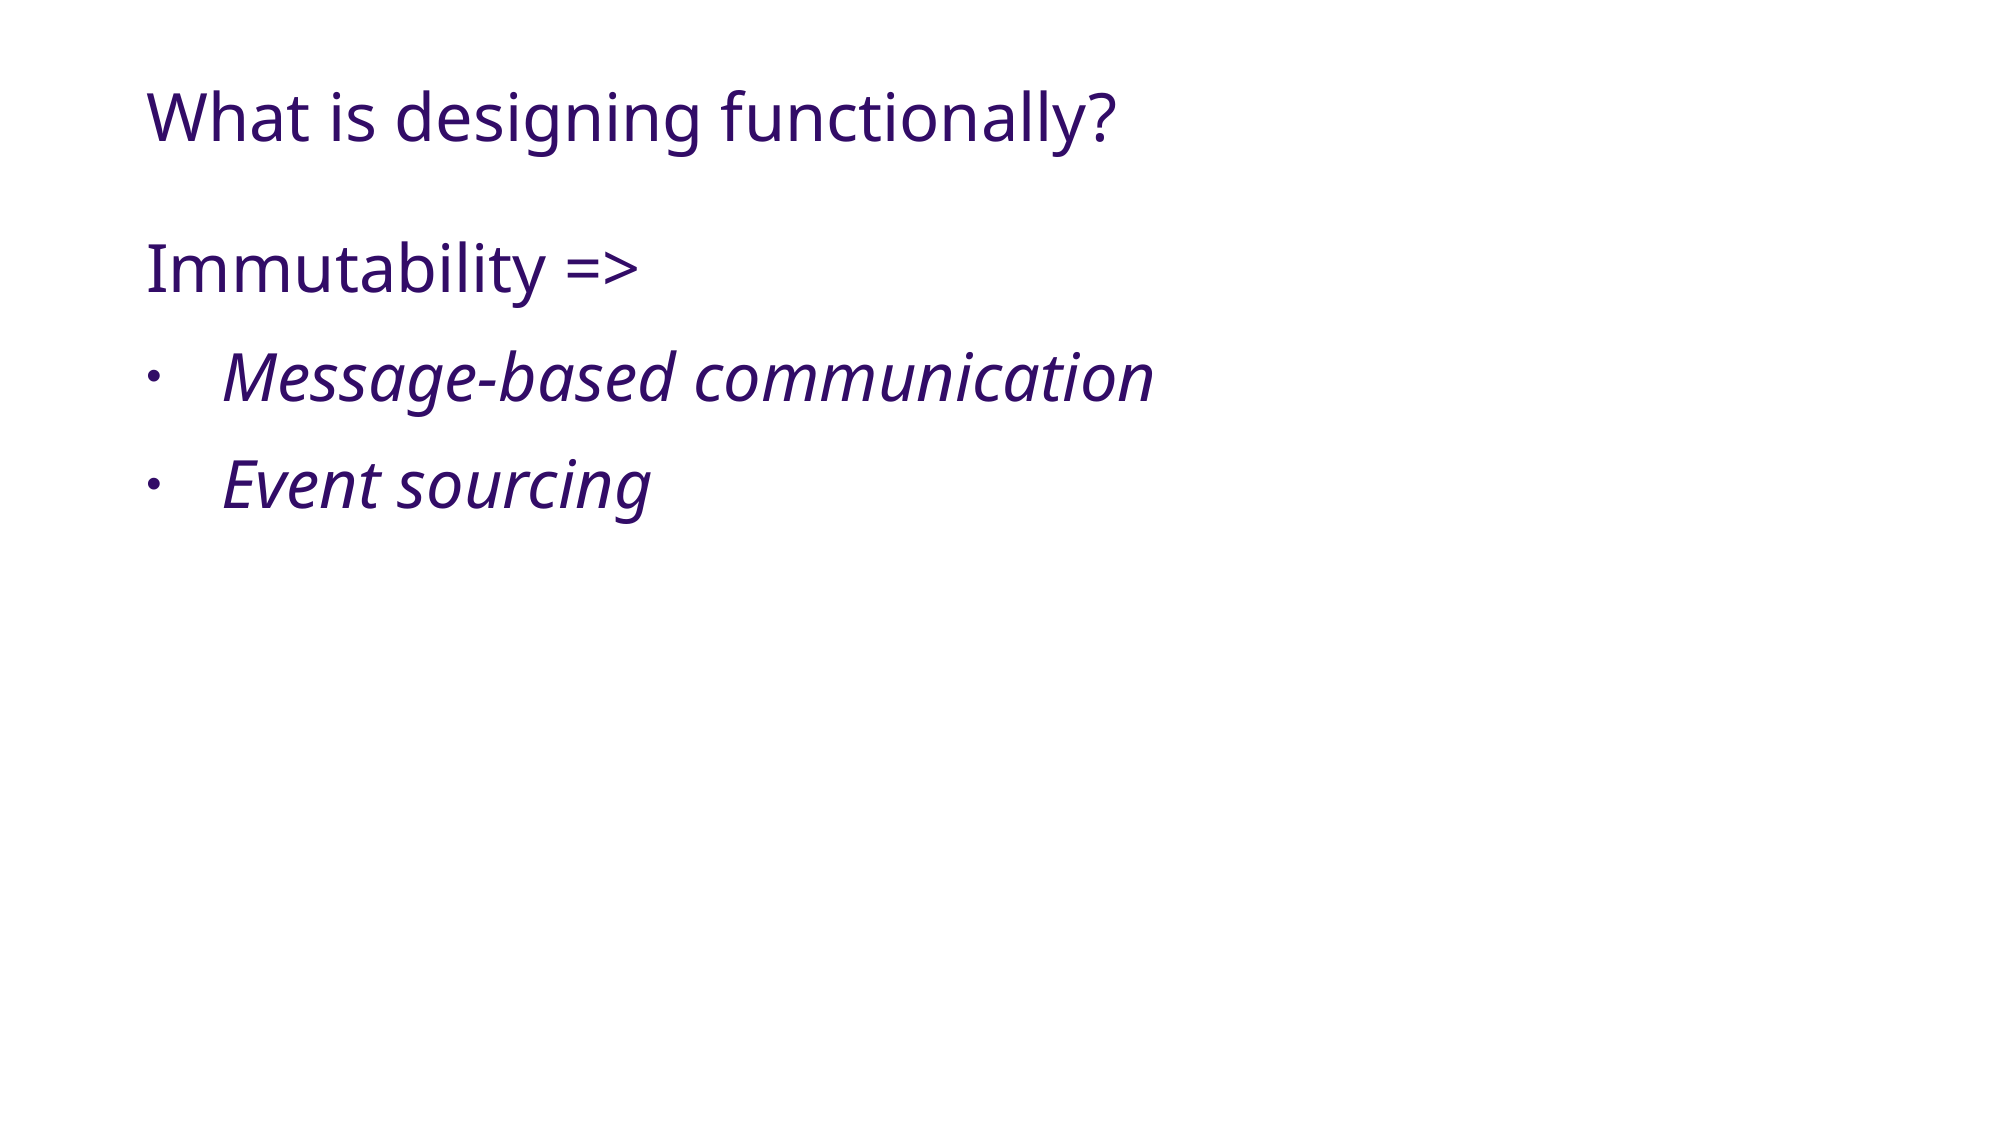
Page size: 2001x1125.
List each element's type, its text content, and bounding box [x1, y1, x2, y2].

title What is designing functionally? [96, 75, 1904, 166]
list Immutability => Message-based communication Event sourcing [95, 235, 1904, 476]
